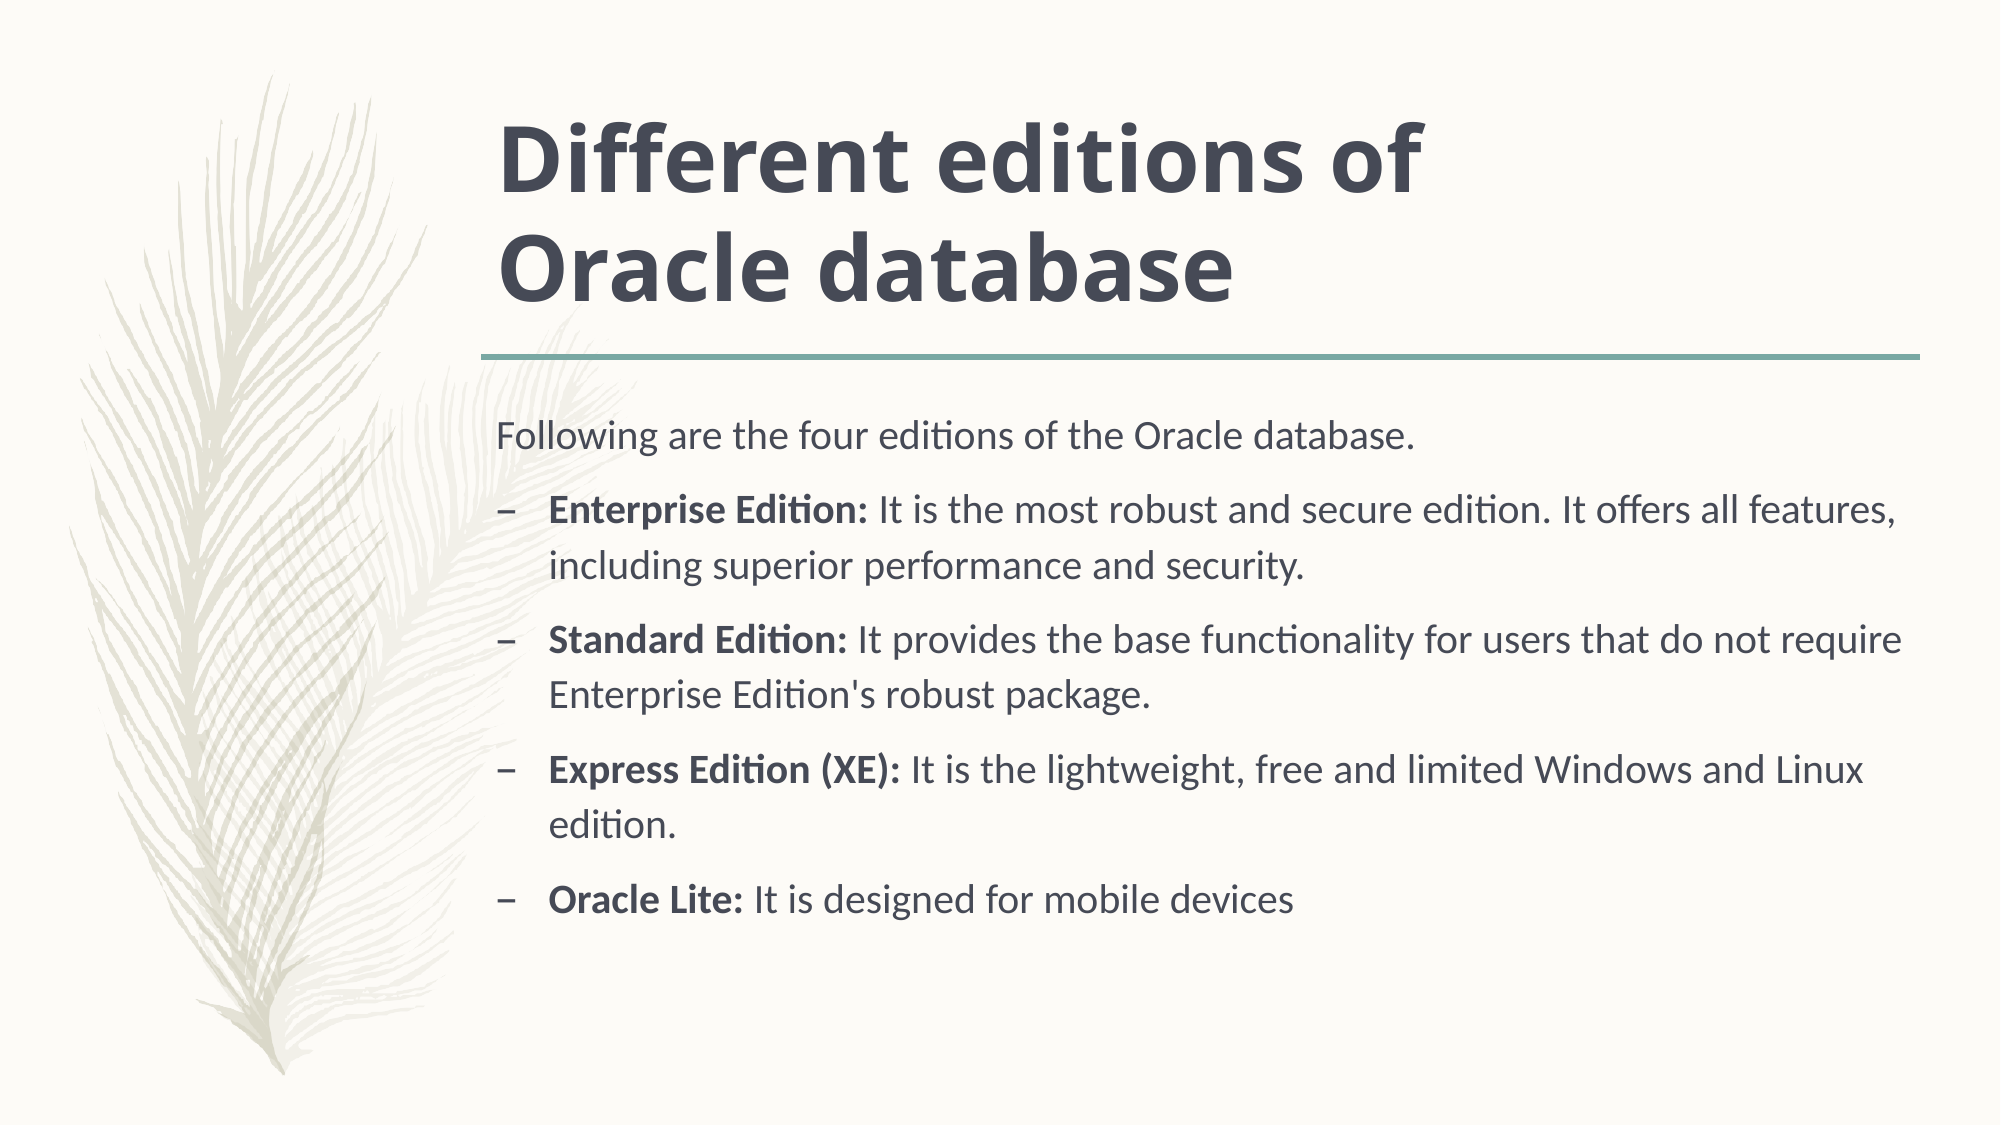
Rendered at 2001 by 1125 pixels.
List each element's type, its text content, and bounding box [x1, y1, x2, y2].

picture [69, 70, 638, 1076]
title Different editions of Oracle database [313, 96, 1687, 320]
text_box Following are the four editions of the Oracle database. Enterprise Edition: It is the most robust and secure edition. It offers all features, including superior performance and security. Standard Edition: It provides the base functionality for users that do not require Enterprise Edition's robust package. Express Edition (XE): It is the lightweight, free and limited Windows and Linux edition. Oracle Lite: It is designed for mobile devices [494, 381, 1904, 922]
